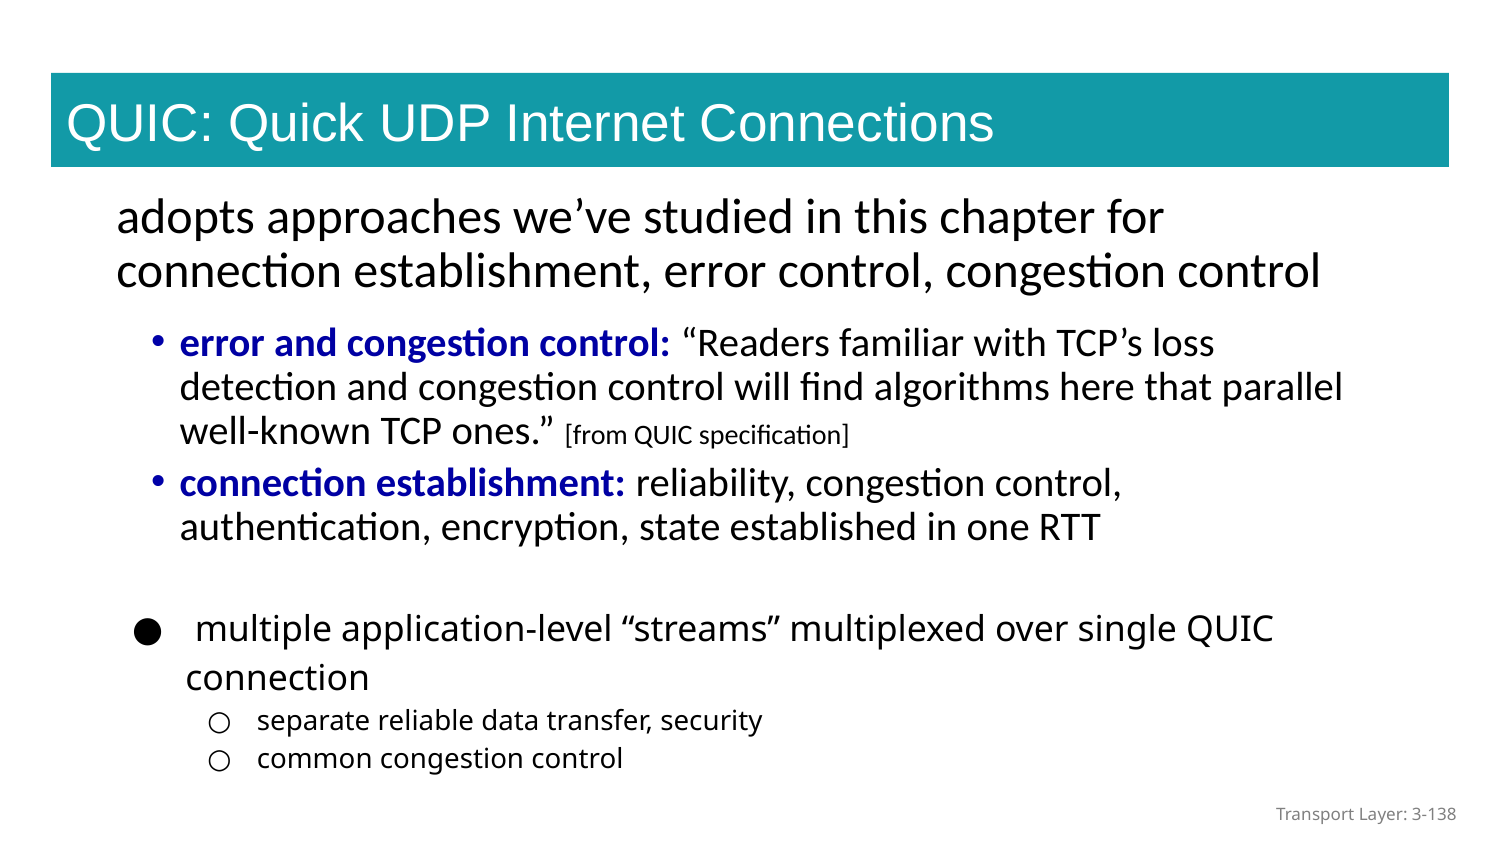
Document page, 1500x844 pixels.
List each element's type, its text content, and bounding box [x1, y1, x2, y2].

title QUIC: Quick UDP Internet Connections [51, 72, 1449, 167]
slide_number Transport Layer: 3-138 [1134, 792, 1472, 838]
list multiple application-level “streams” multiplexed over single QUIC connection separate reliable data transfer, security common congestion control [99, 584, 1410, 791]
text_box error and congestion control: “Readers familiar with TCP’s loss detection and congestion control will find algorithms here that parallel well-known TCP ones.” [from QUIC specification] connection establishment: reliability, congestion control, authentication, encryption, state established in one RTT [82, 315, 1377, 574]
text_box adopts approaches we’ve studied in this chapter for connection establishment, error control, congestion control [88, 184, 1383, 311]
